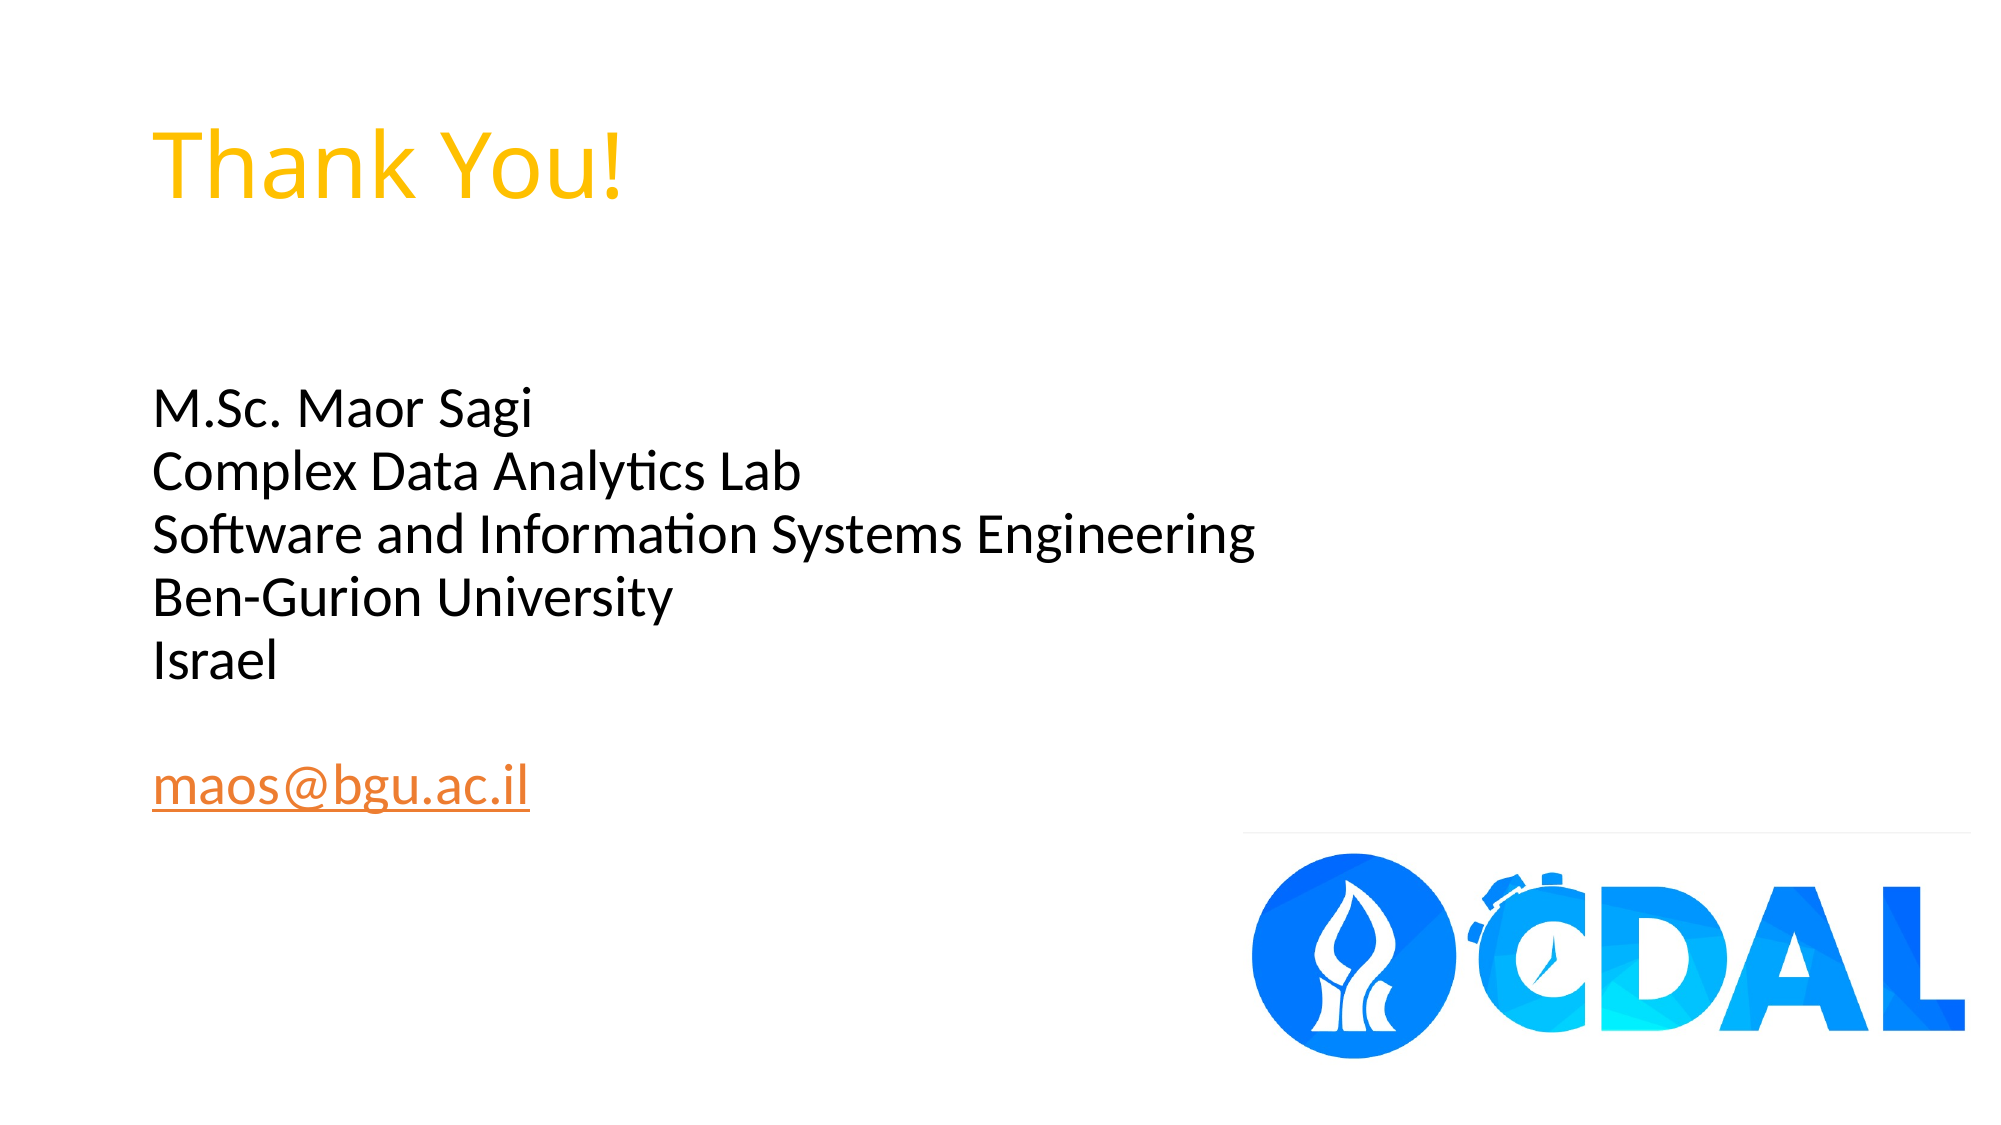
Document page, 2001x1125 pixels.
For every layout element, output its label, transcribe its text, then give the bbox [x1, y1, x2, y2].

title Thank You! [137, 59, 1863, 278]
picture [1243, 832, 1971, 1066]
list M.Sc. Maor Sagi Complex Data Analytics Lab Software and Information Systems Engineering Ben-Gurion University Israel maos@bgu.ac.il [137, 299, 1863, 1014]
